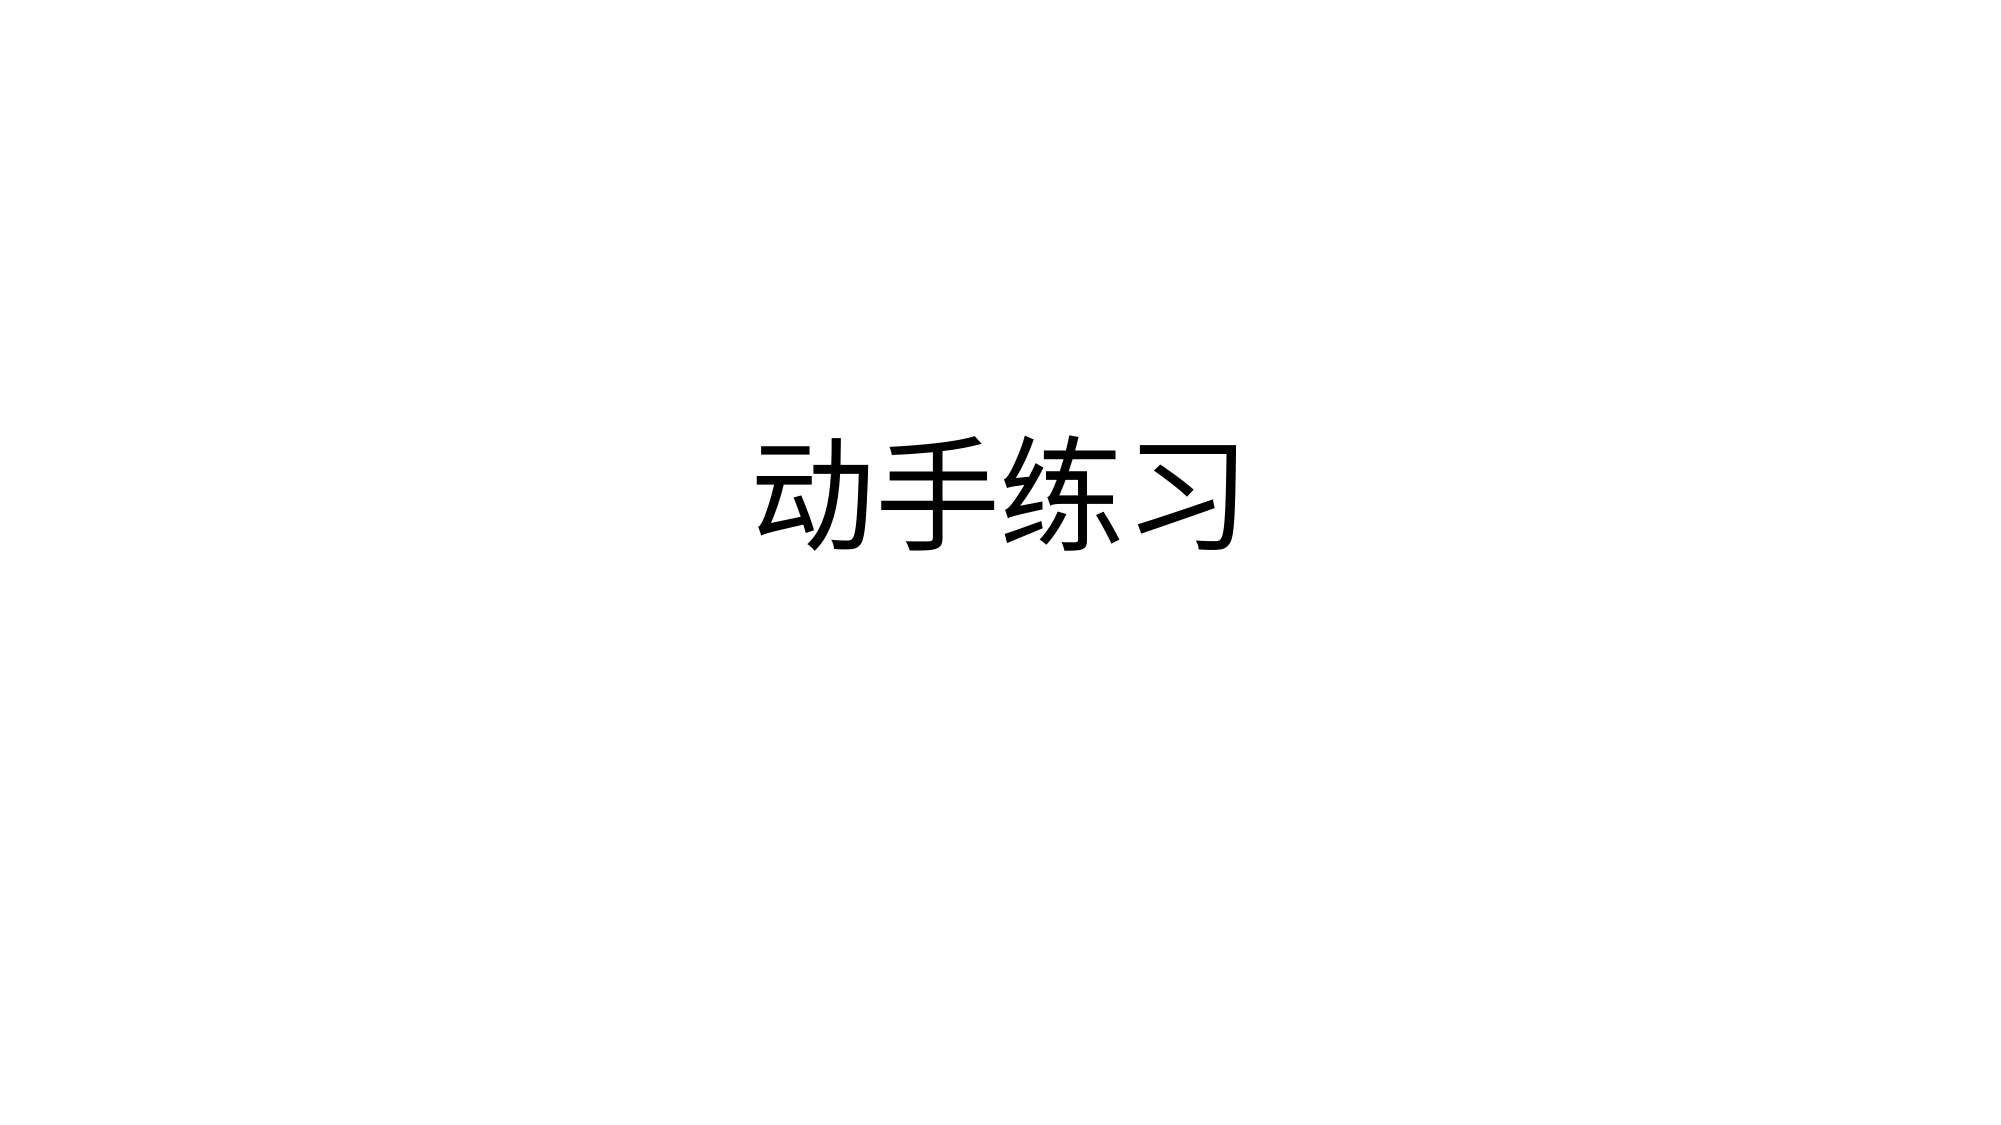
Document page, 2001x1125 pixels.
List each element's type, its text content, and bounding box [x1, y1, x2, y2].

title 动手练习 [249, 184, 1750, 576]
